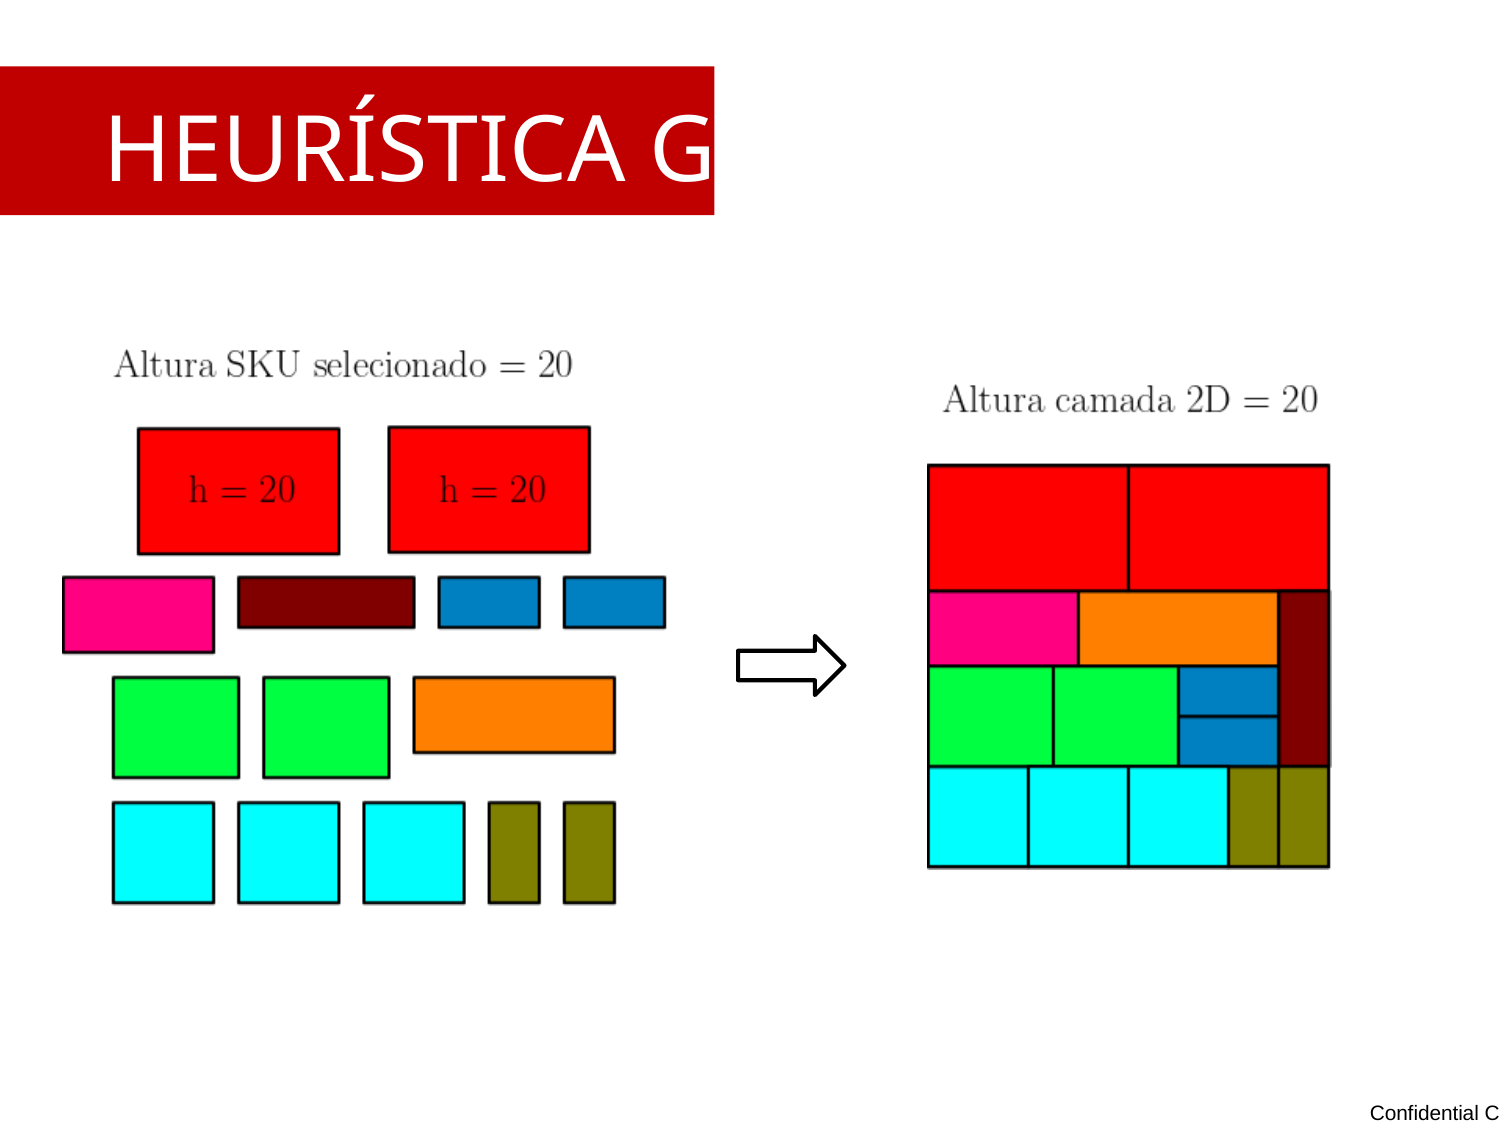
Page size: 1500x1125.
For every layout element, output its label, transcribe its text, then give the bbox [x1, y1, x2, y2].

picture [926, 384, 1333, 870]
picture [62, 348, 668, 906]
text_box [0, 64, 88, 217]
text_box HEURÍSTICA GULOSA [88, 51, 1439, 239]
text_box [736, 634, 847, 697]
